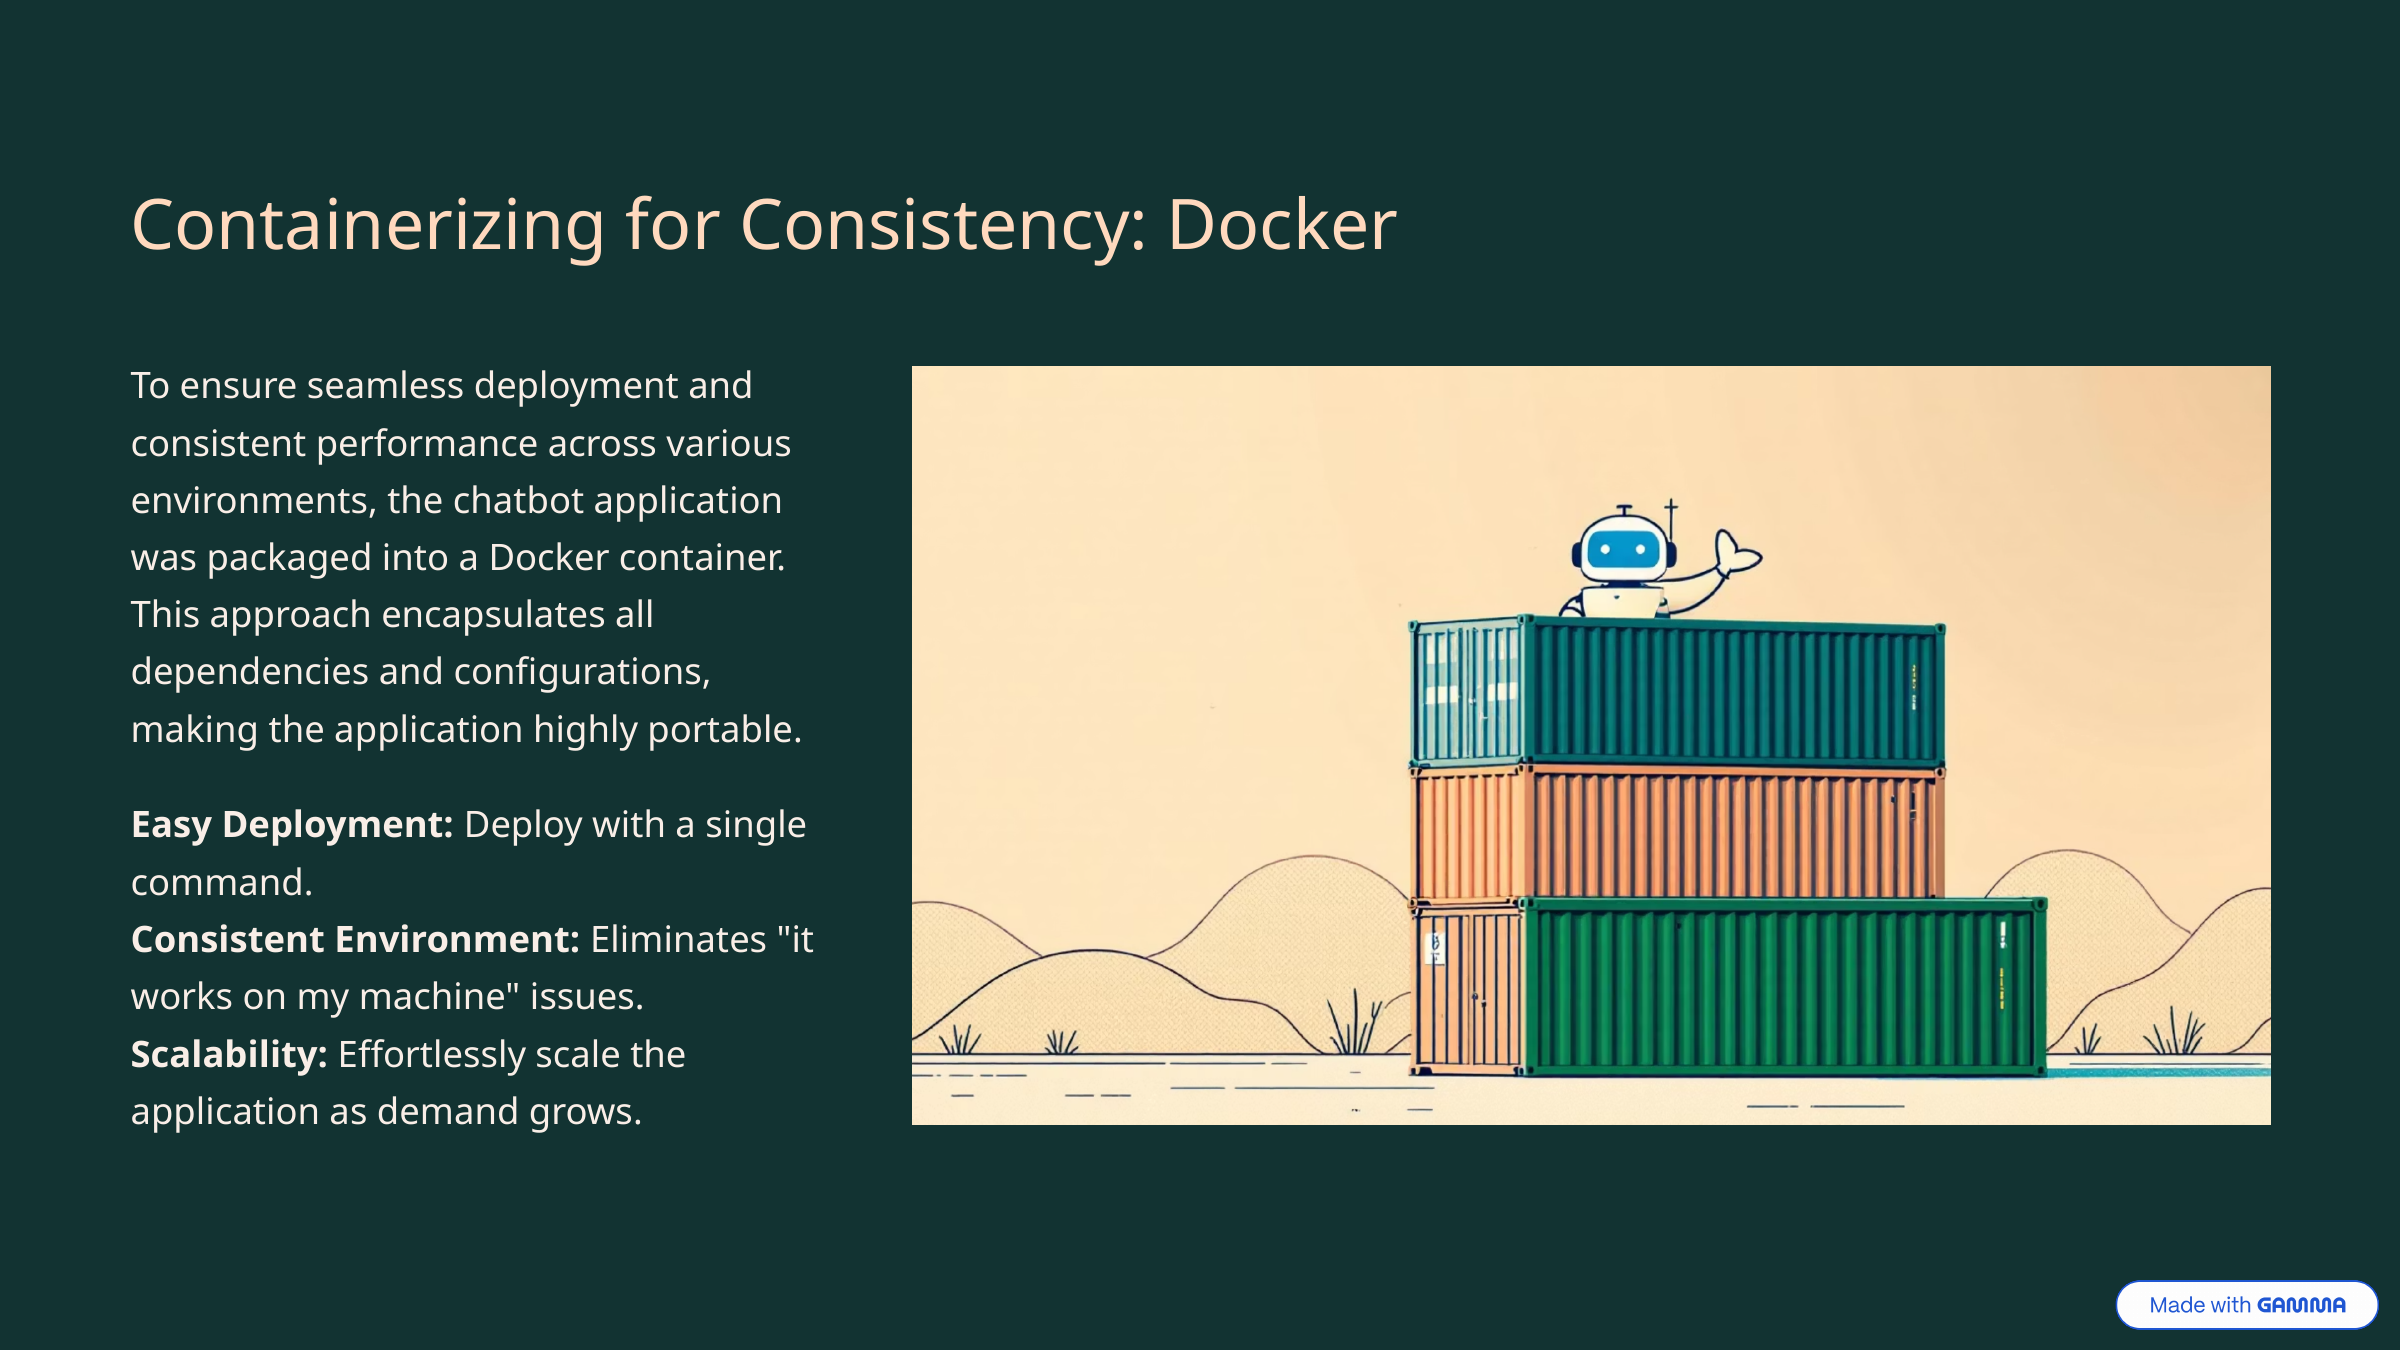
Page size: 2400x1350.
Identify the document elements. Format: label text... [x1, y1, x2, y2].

text_box Containerizing for Consistency: Docker [130, 175, 1366, 264]
picture [2106, 1271, 2389, 1339]
picture [912, 366, 2271, 1125]
text_box To ensure seamless deployment and consistent performance across various environments, the chatbot application was packaged into a Docker container. This approach encapsulates all dependencies and configurations, making the application highly portable. [130, 348, 820, 756]
text_box Easy Deployment: Deploy with a single command. Consistent Environment: Eliminates "it works on my machine" issues. Scalability: Effortlessly scale the application as demand grows. [130, 787, 820, 1162]
